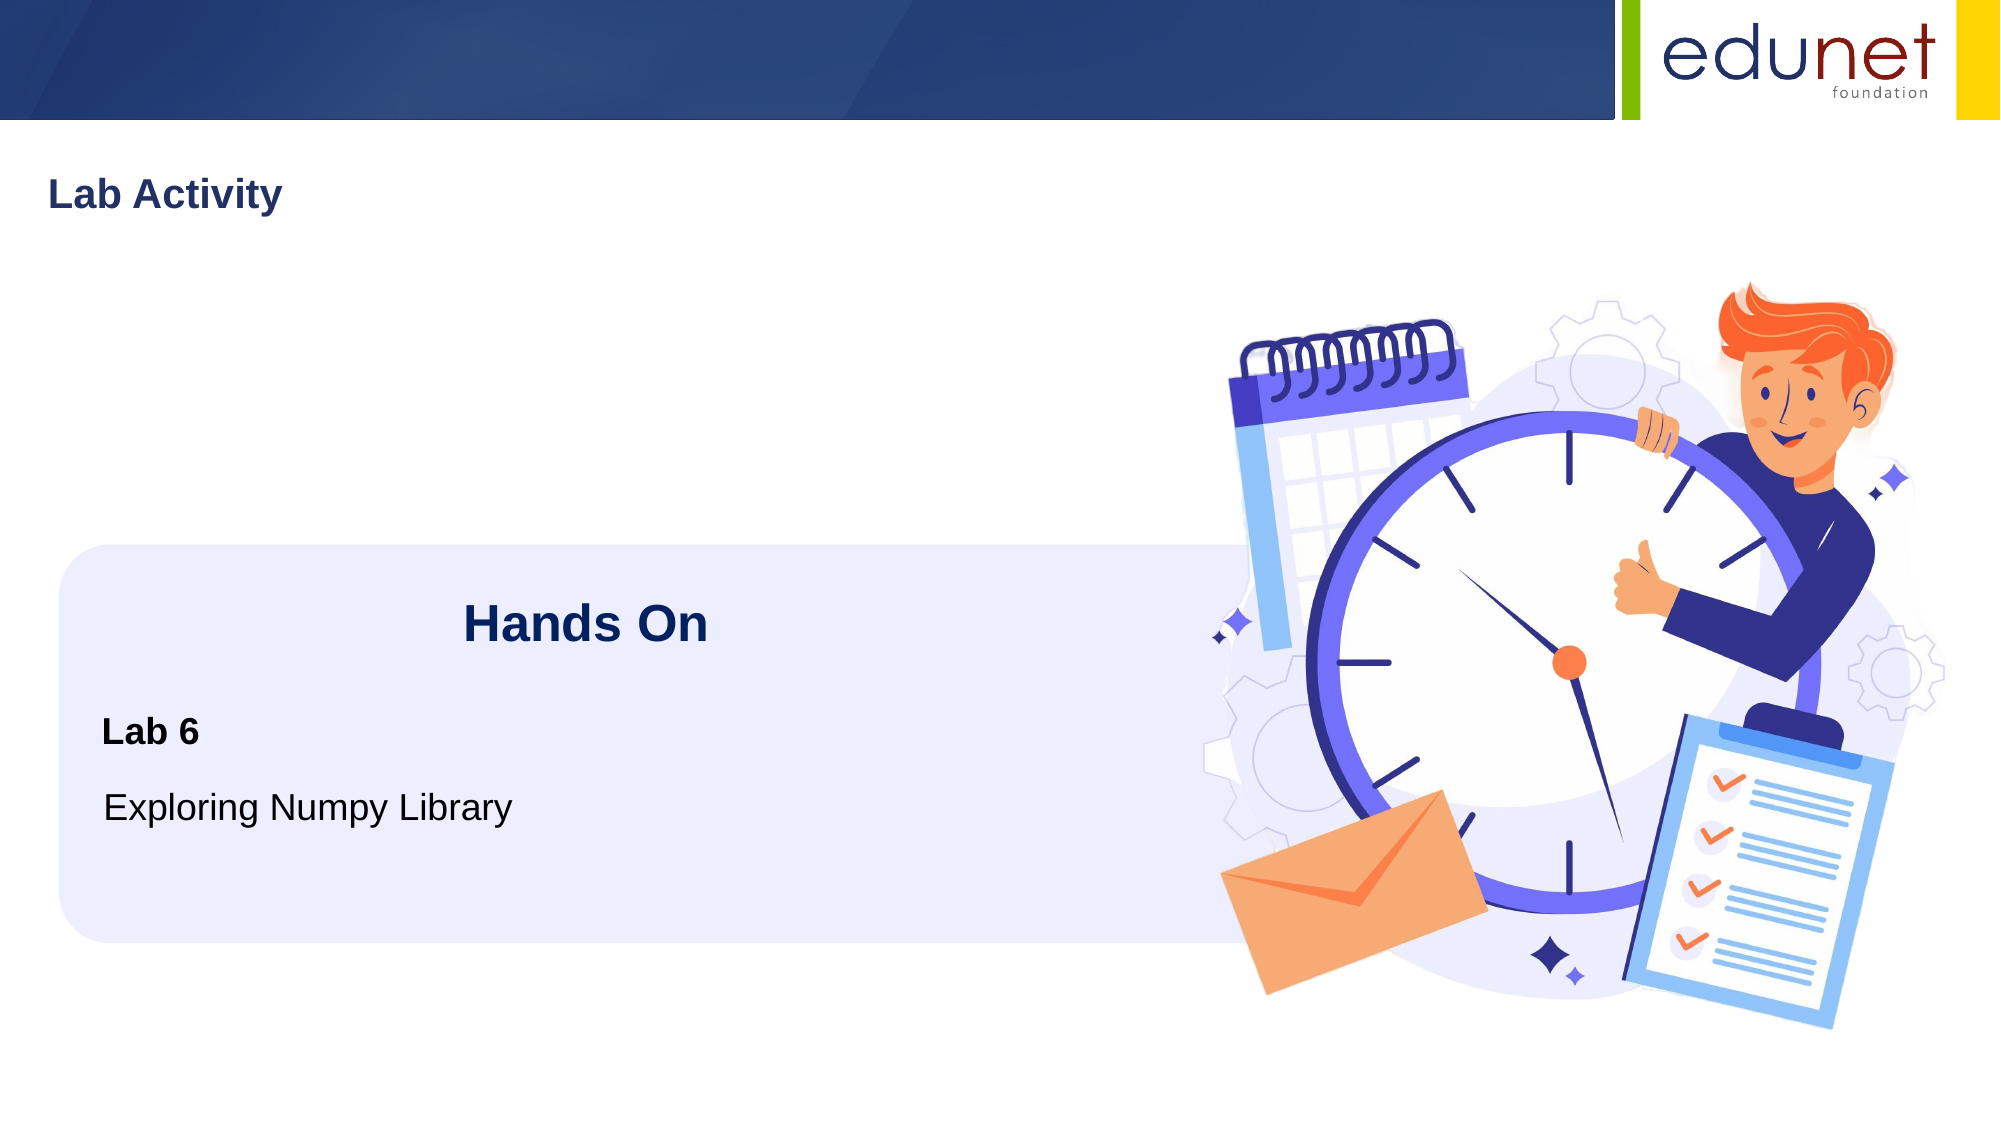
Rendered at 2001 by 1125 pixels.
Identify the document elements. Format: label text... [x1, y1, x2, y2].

text_box Exploring Numpy Library [88, 767, 1136, 900]
text_box Lab 6 [86, 692, 232, 780]
text_box Hands On [412, 574, 761, 669]
text_box [56, 542, 1144, 946]
text_box Lab Activity [33, 159, 334, 225]
picture [1652, 12, 1948, 108]
picture [1149, 241, 1971, 1064]
